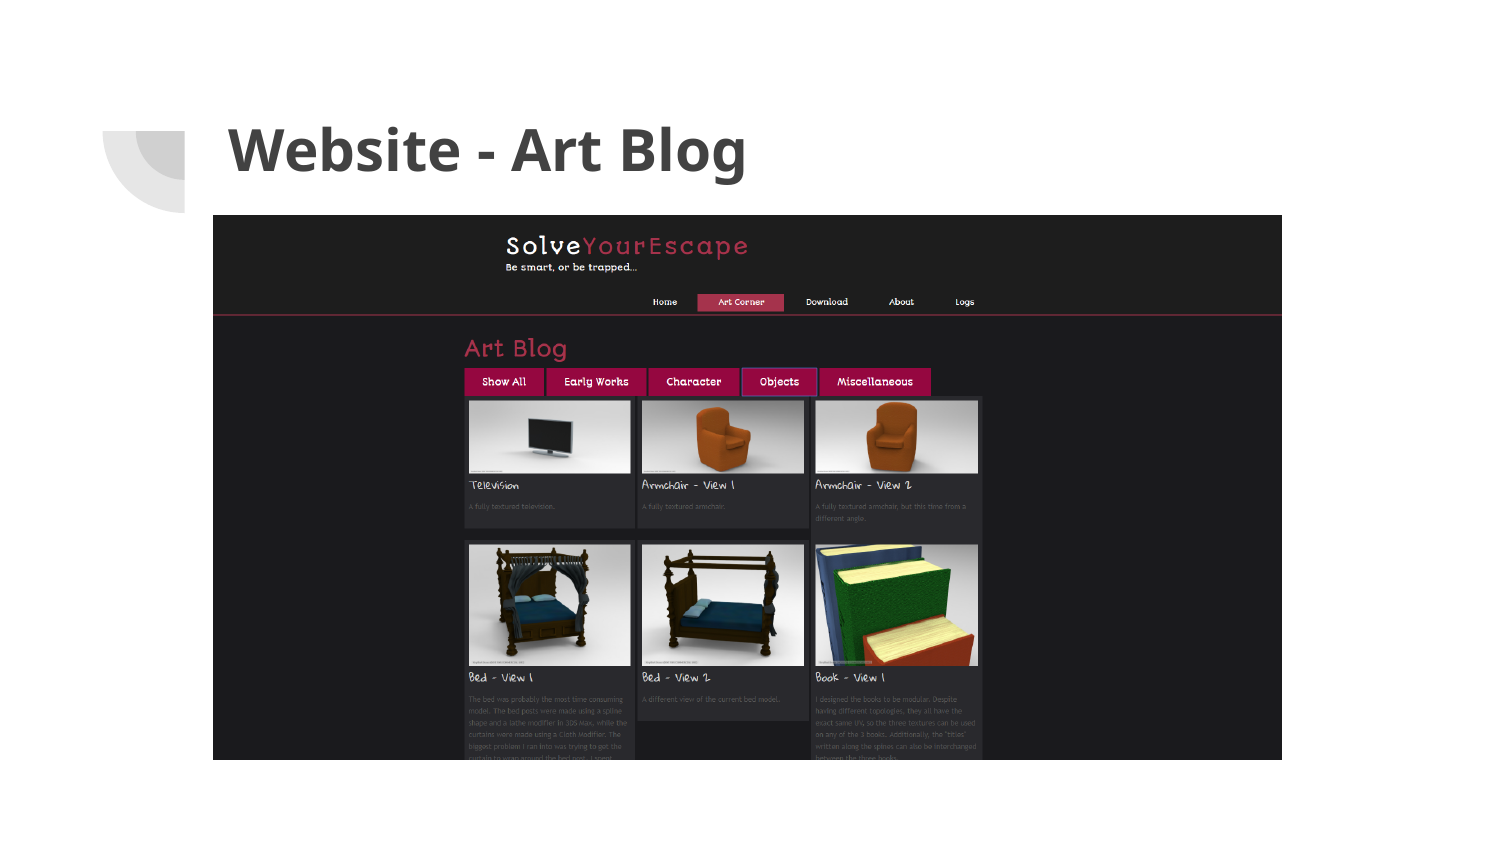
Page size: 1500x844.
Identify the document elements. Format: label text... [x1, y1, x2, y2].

picture [213, 215, 1283, 760]
title Website - Art Blog [213, 98, 1368, 263]
